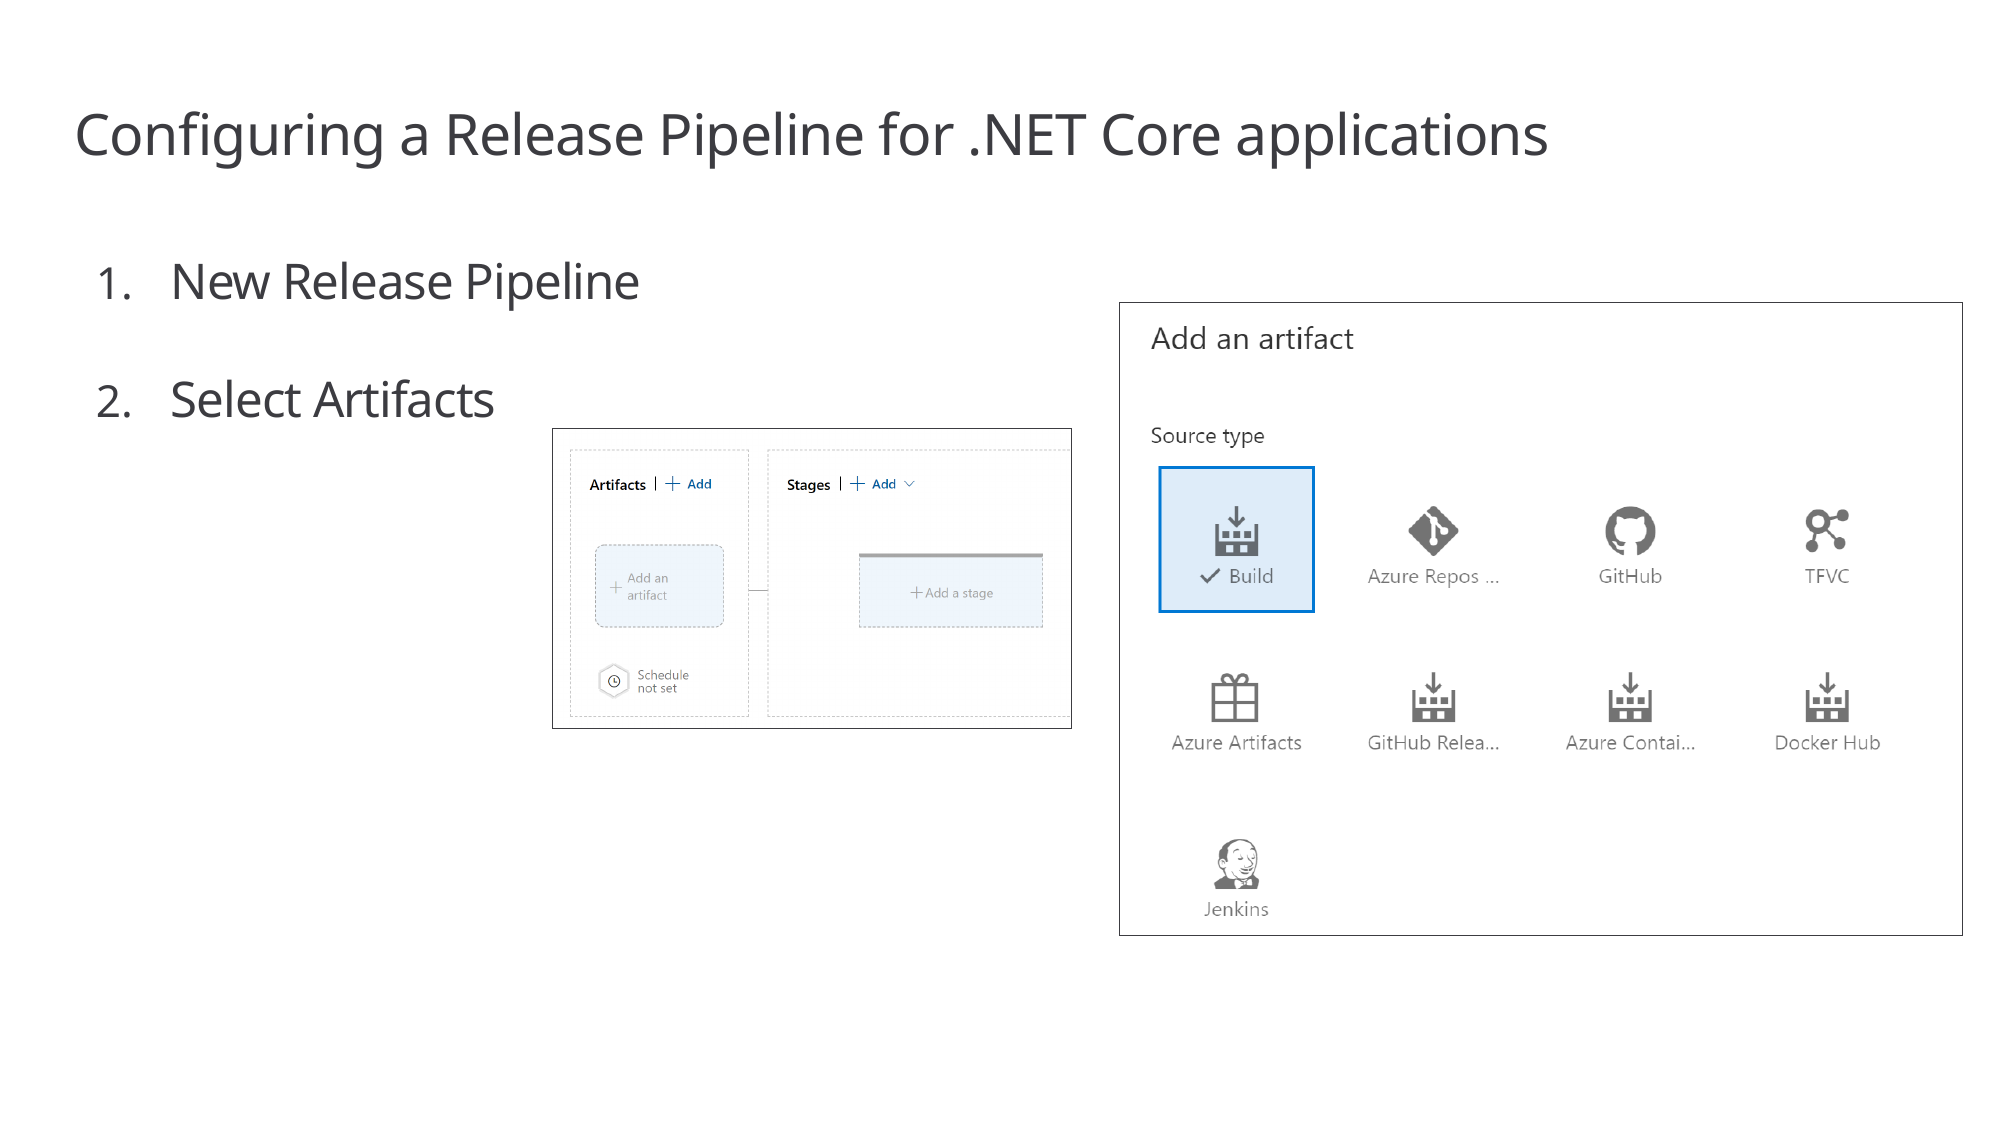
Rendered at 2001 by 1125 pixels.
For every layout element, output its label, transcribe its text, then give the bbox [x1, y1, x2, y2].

picture [1118, 301, 1964, 936]
list New Release Pipeline Select Artifacts [95, 235, 1904, 682]
picture [552, 427, 1072, 729]
title Configuring a Release Pipeline for .NET Core applications [74, 91, 1930, 225]
